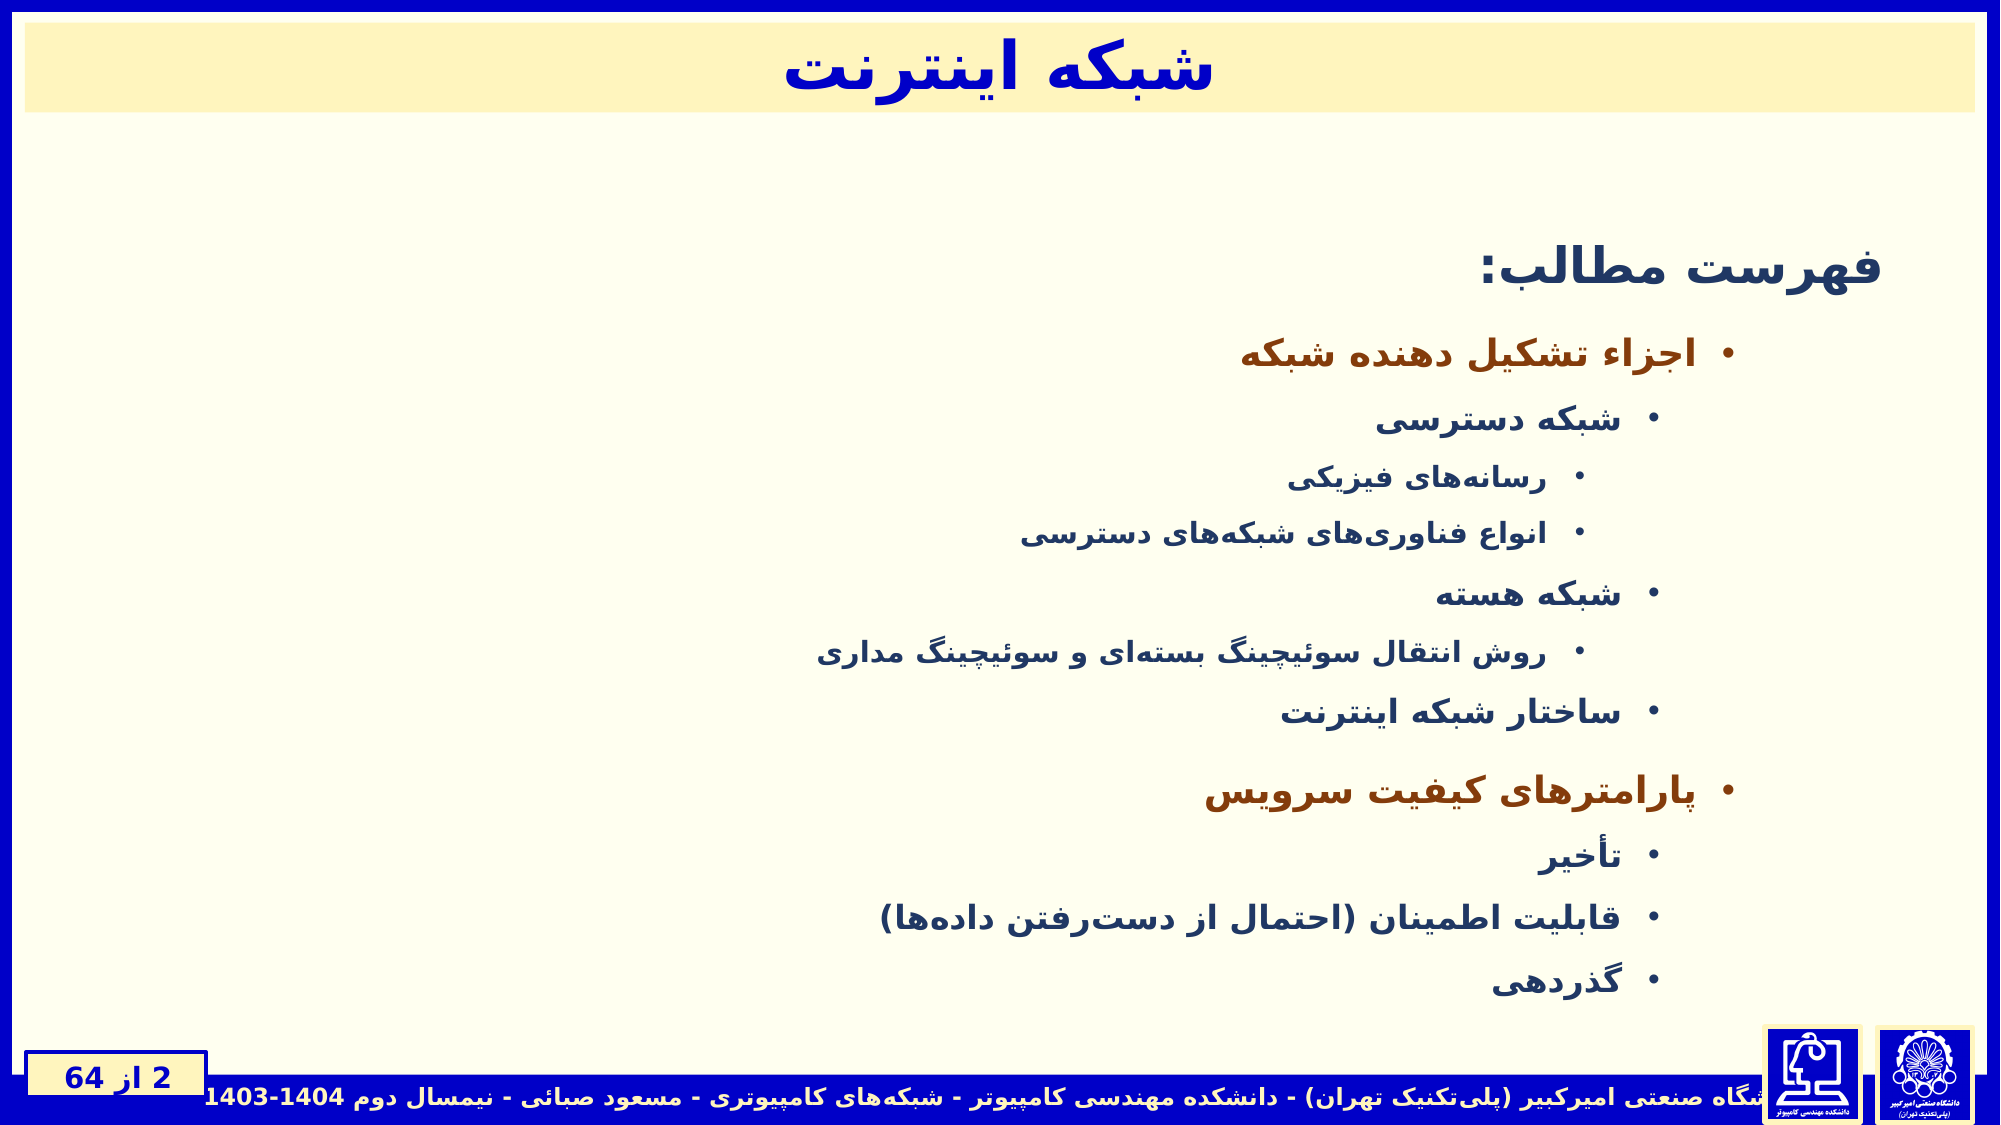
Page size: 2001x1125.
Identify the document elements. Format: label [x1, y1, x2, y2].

text_box [0, 0, 2000, 1125]
